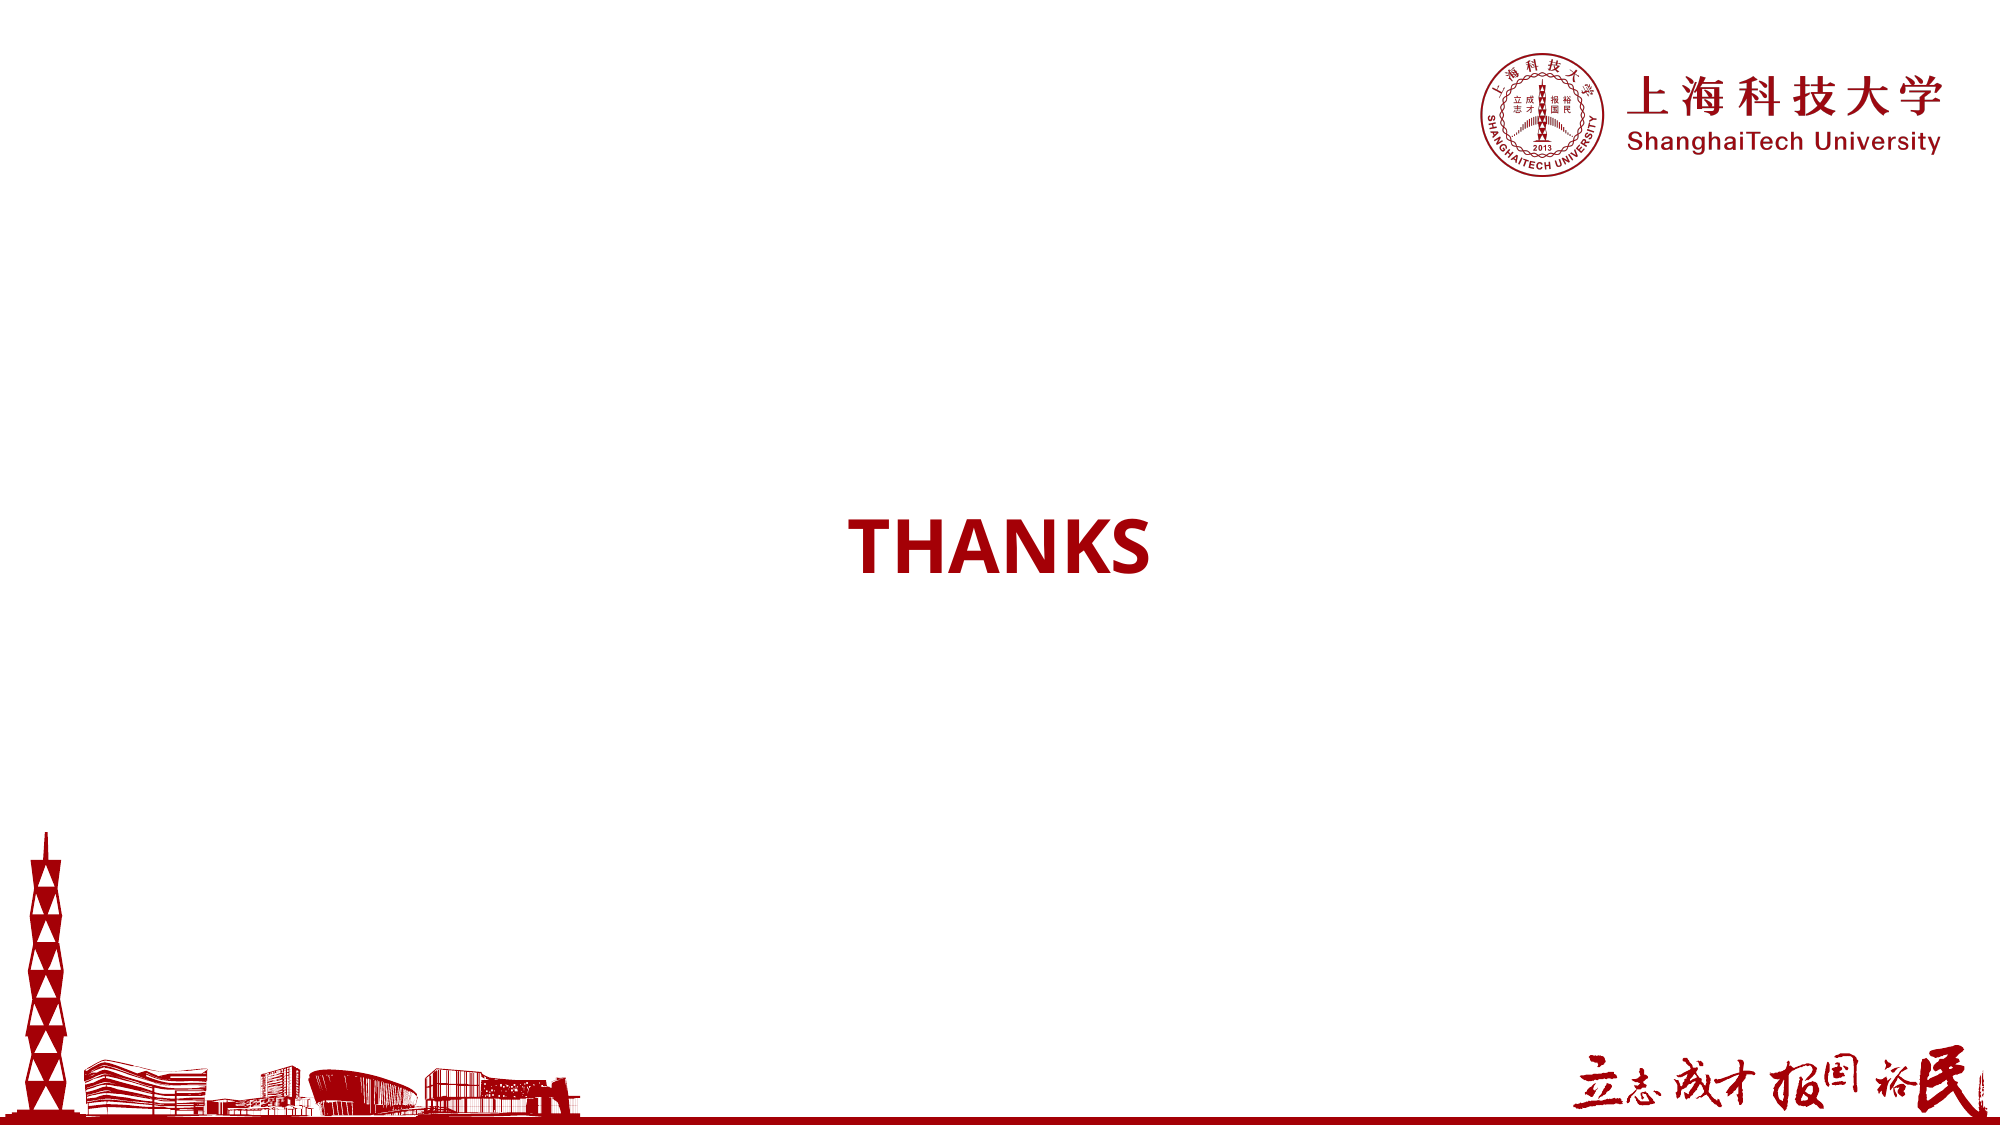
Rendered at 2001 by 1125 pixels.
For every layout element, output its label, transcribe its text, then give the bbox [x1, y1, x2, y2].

text_box THANKS [56, 490, 1944, 596]
picture [1480, 53, 1942, 177]
